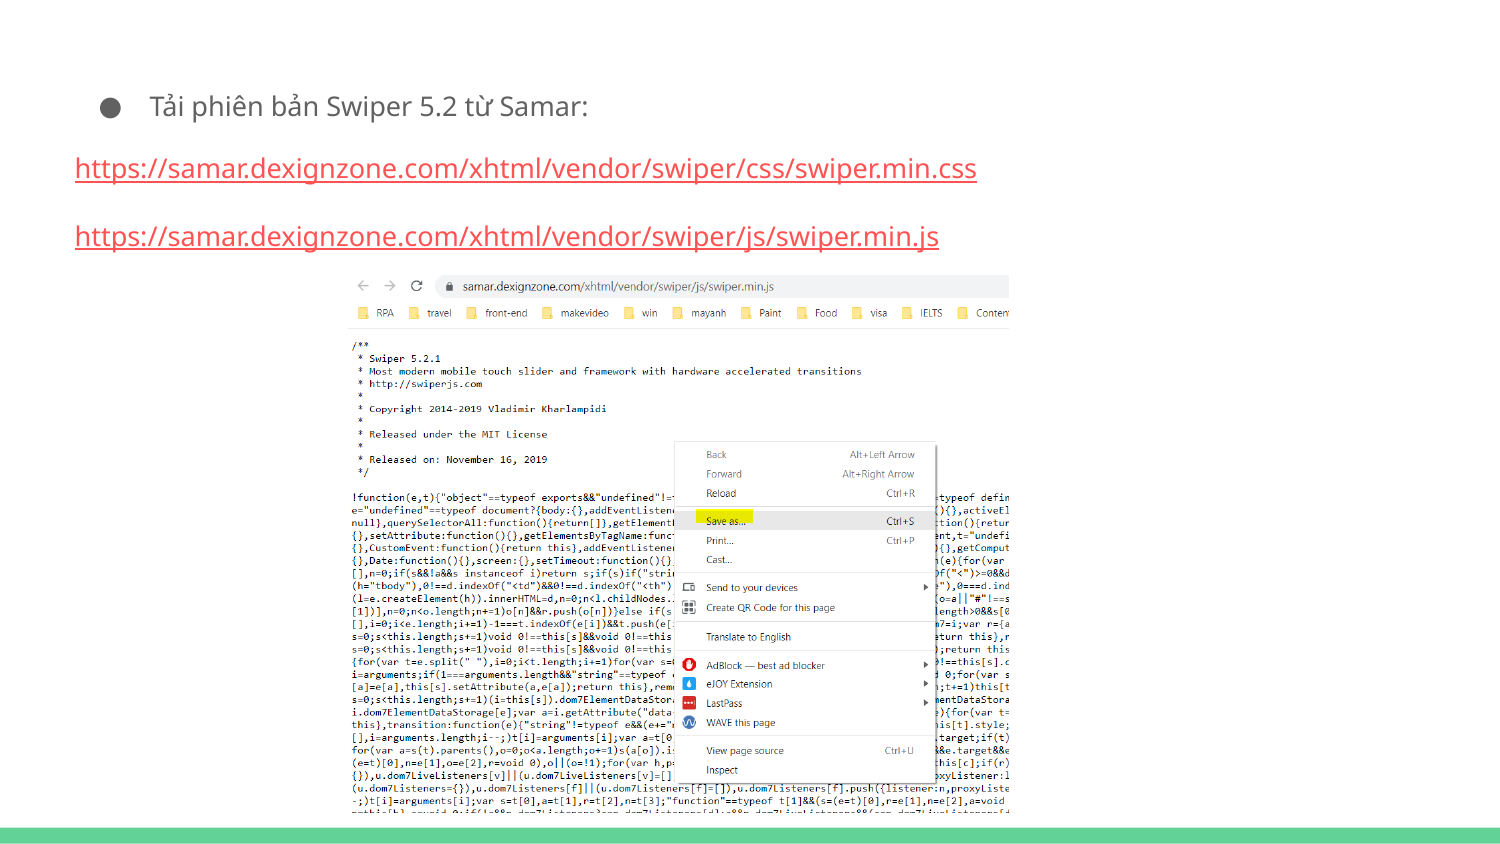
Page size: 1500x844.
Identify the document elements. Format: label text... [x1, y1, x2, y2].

list Tải phiên bản Swiper 5.2 từ Samar: https://samar.dexignzone.com/xhtml/vendor/swiper/css/swiper.min.css https://samar.dexignzone.com/xhtml/vendor/swiper/js/swiper.min.js [59, 69, 1458, 788]
picture [347, 275, 1009, 813]
